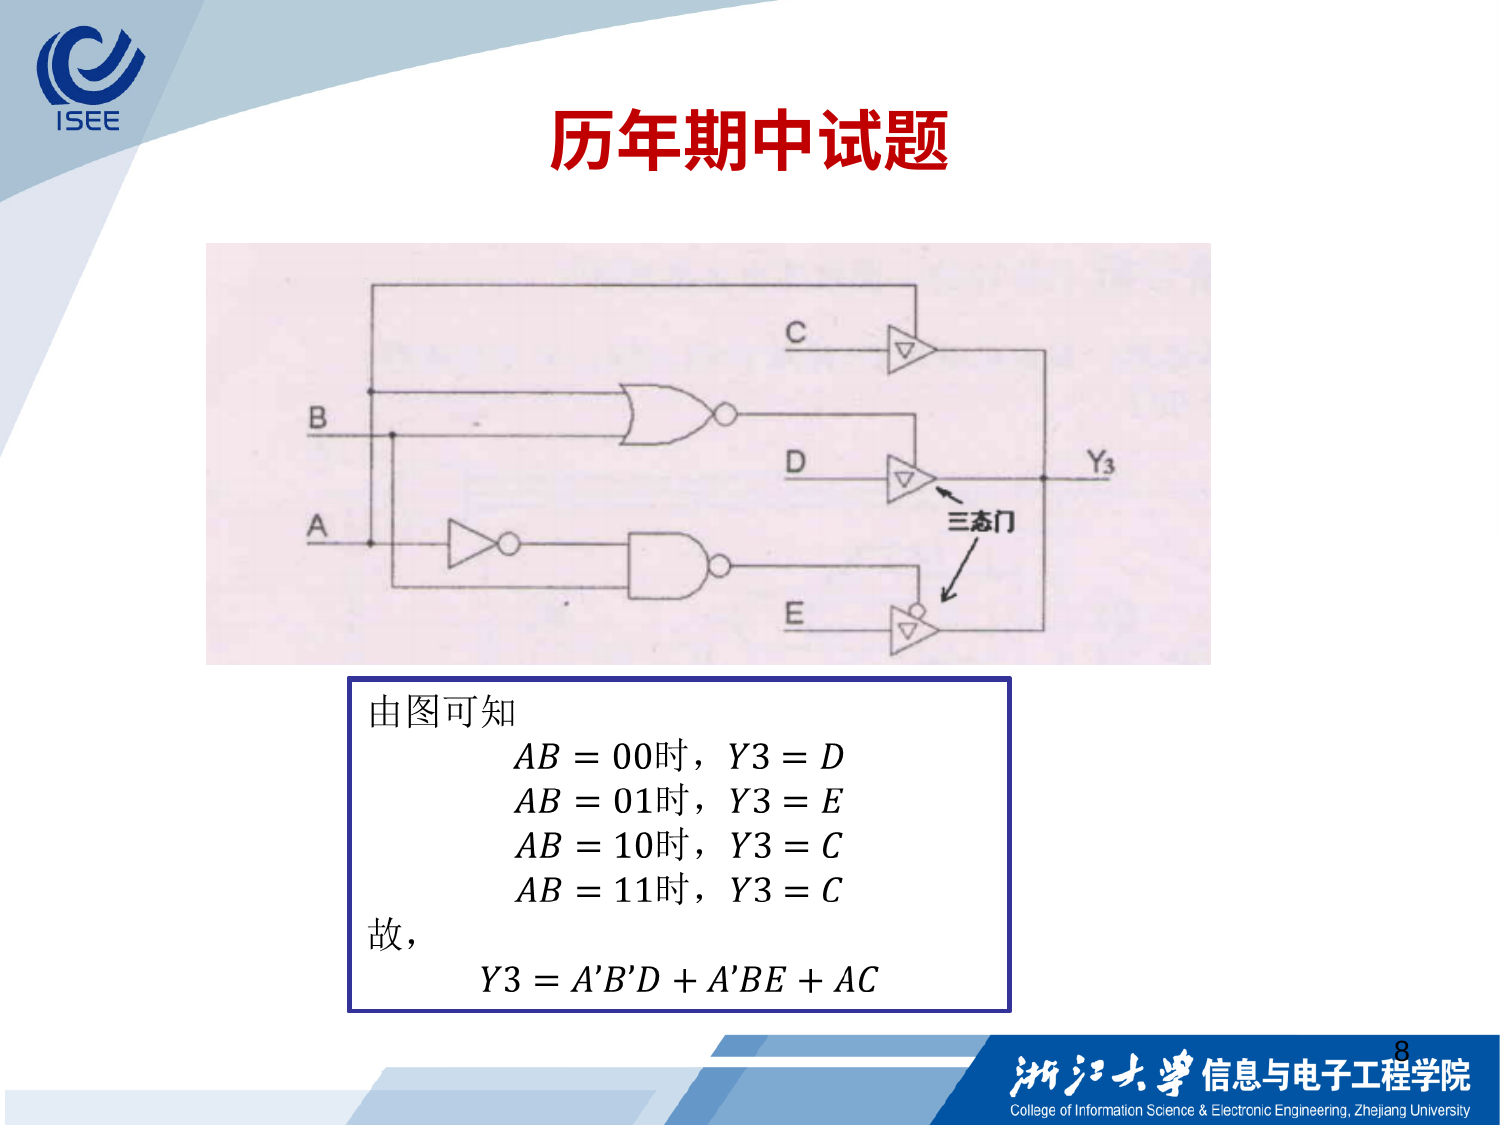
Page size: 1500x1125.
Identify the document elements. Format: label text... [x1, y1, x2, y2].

slide_number 8 [1074, 1024, 1426, 1103]
picture [5, 1034, 1500, 1125]
text_box [348, 678, 1010, 1012]
picture [0, 0, 1500, 666]
title 历年期中试题 [75, 45, 1425, 233]
